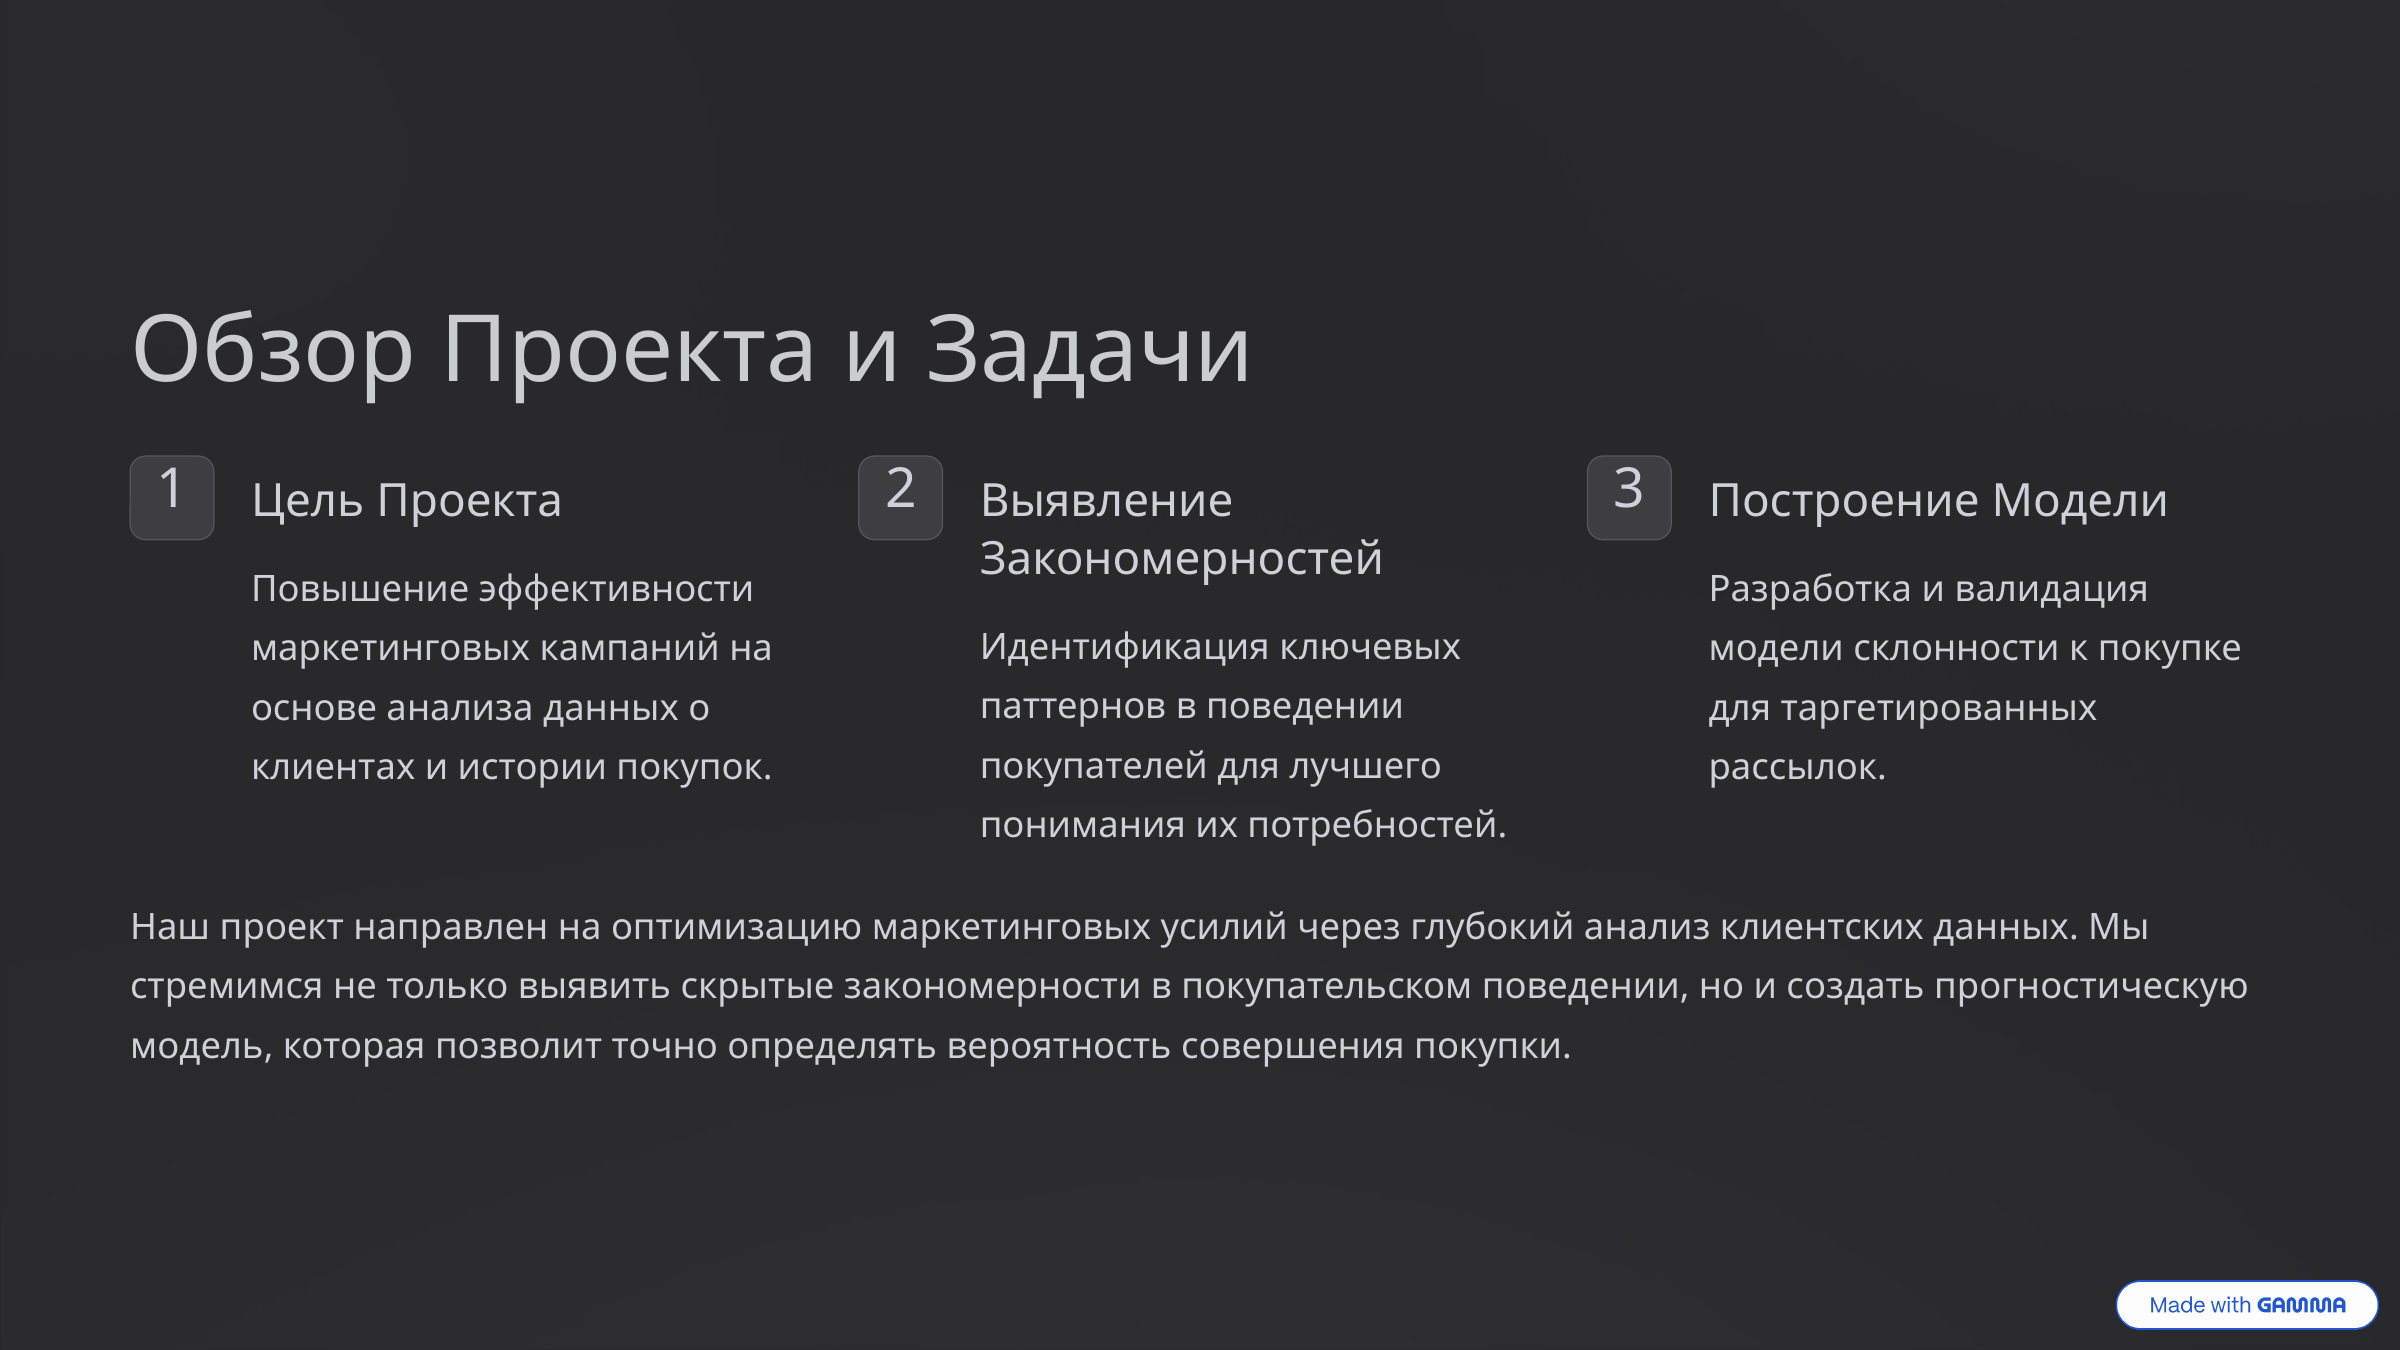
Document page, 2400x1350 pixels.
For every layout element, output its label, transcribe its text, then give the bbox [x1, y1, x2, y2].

text_box Построение Модели [1708, 468, 2174, 527]
text_box Выявление Закономерностей [979, 468, 1541, 586]
text_box 1 [144, 463, 200, 533]
text_box Идентификация ключевых паттернов в поведении покупателей для лучшего понимания их потребностей. [979, 607, 1541, 846]
text_box [1587, 455, 1672, 540]
text_box Разработка и валидация модели склонности к покупке для таргетированных рассылок. [1708, 549, 2270, 788]
text_box Цель Проекта [251, 468, 717, 527]
text_box [858, 455, 943, 540]
text_box Повышение эффективности маркетинговых кампаний на основе анализа данных о клиентах и истории покупок. [251, 549, 813, 788]
text_box [130, 455, 214, 540]
text_box Наш проект направлен на оптимизацию маркетинговых усилий через глубокий анализ клиентских данных. Мы стремимся не только выявить скрытые закономерности в покупательском поведении, но и создать прогностическую модель, которая позволит точно определять вероятность совершения покупки. [130, 887, 2270, 1066]
text_box 2 [872, 463, 929, 533]
text_box 3 [1601, 463, 1658, 533]
text_box Обзор Проекта и Задачи [130, 283, 1232, 401]
picture [2106, 1271, 2389, 1339]
